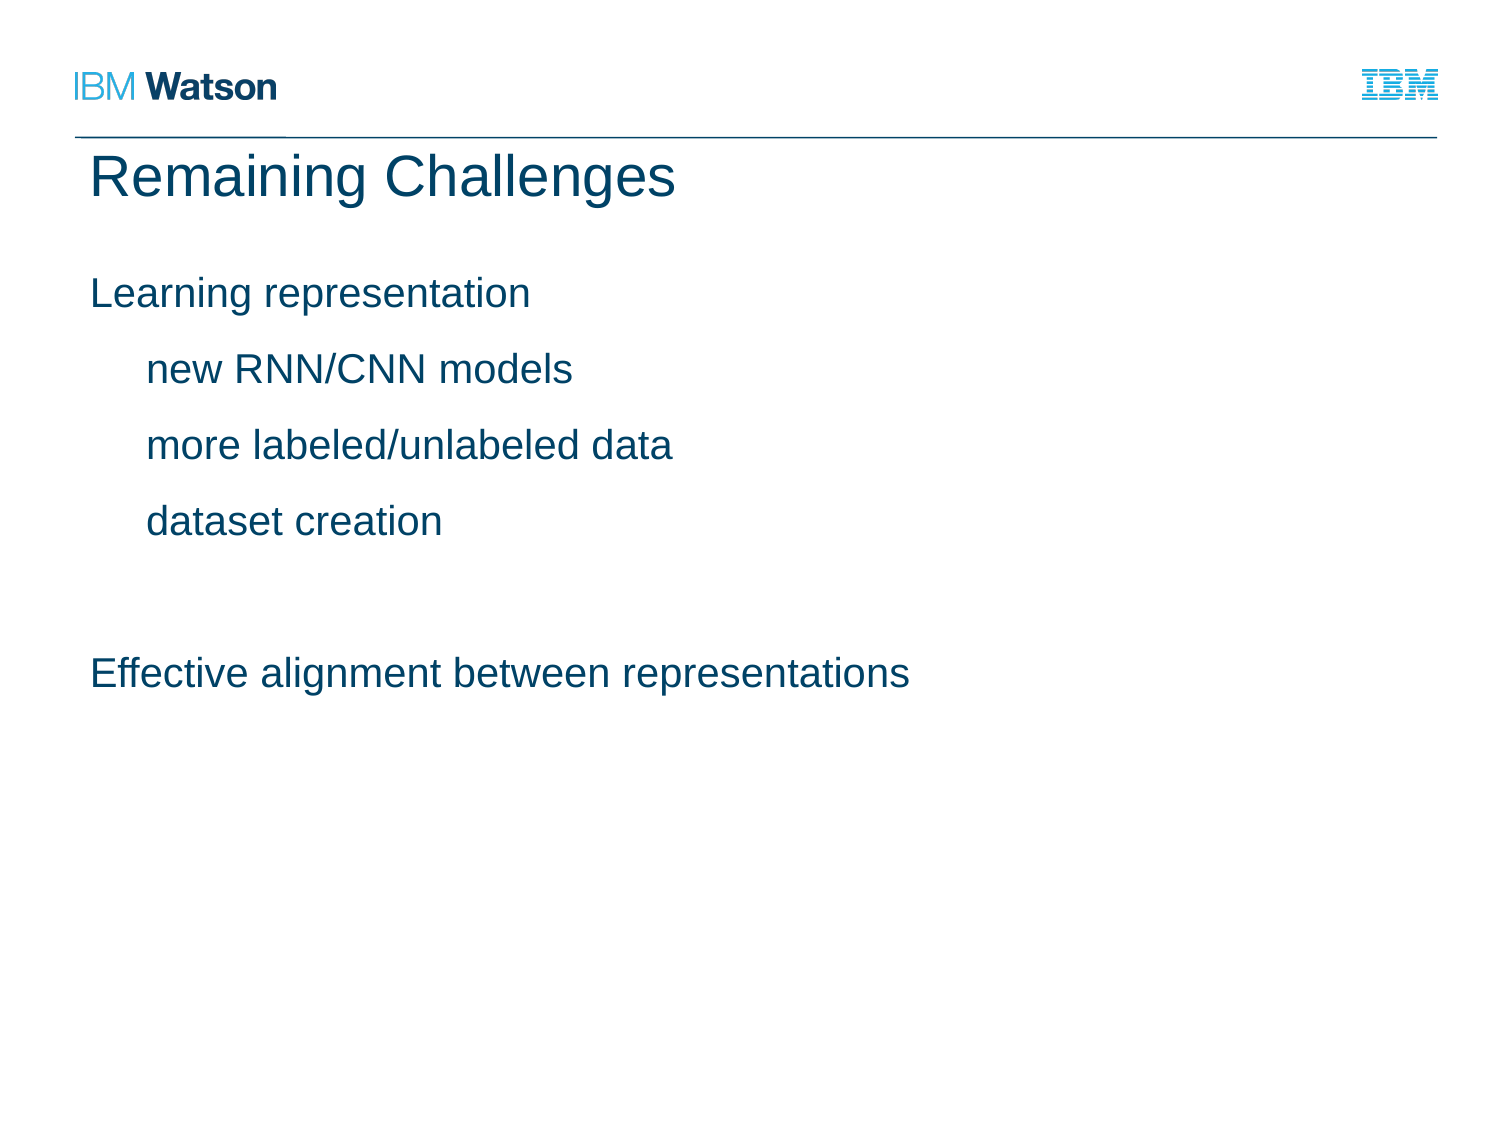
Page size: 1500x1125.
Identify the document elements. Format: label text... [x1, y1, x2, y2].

list Learning representation new RNN/CNN models more labeled/unlabeled data dataset creation Effective alignment between representations [75, 262, 1418, 998]
picture [75, 72, 276, 100]
title Remaining Challenges [75, 137, 1418, 226]
picture [1362, 69, 1438, 100]
